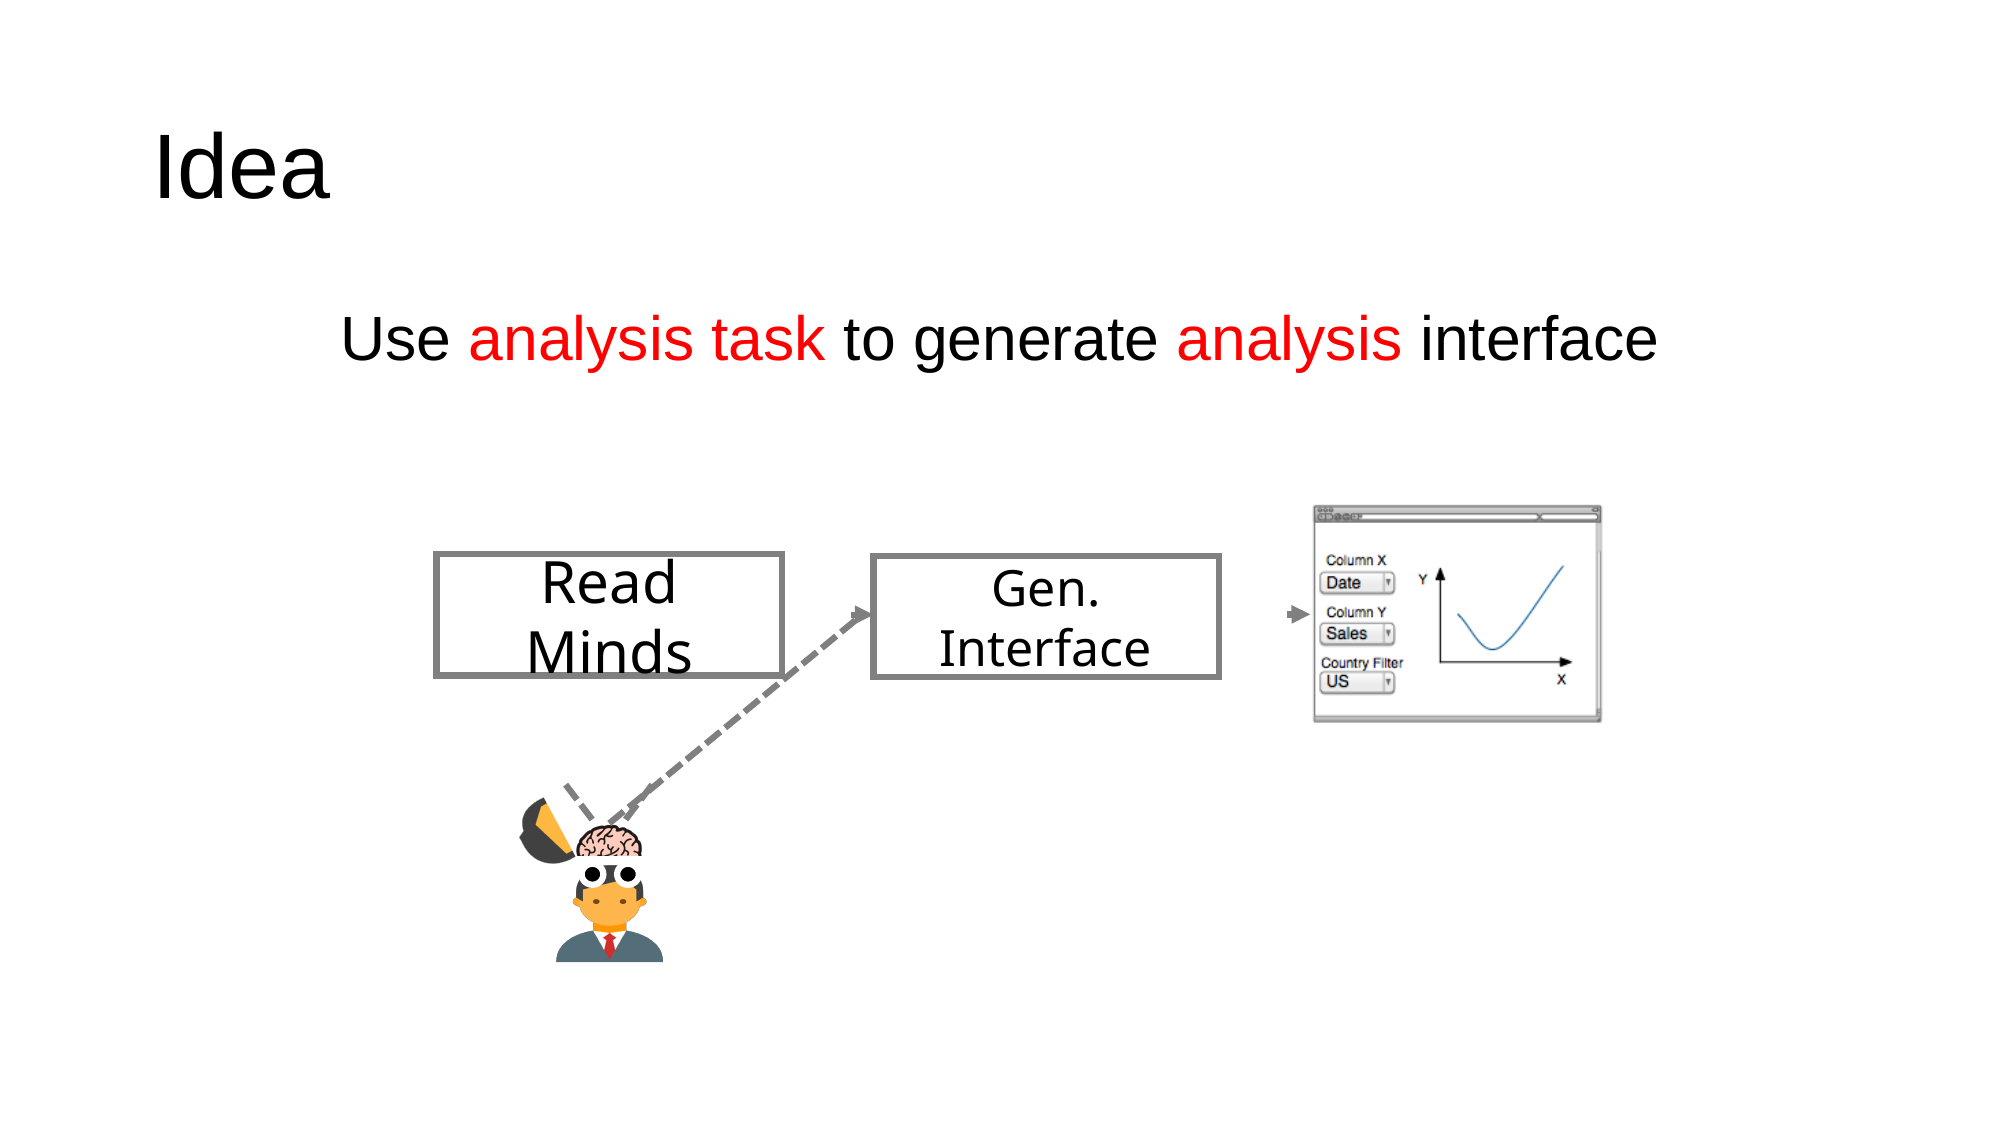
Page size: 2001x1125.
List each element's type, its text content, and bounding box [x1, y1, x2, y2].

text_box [565, 784, 593, 820]
picture [1310, 501, 1604, 727]
picture [505, 796, 689, 971]
list Use analysis task to generate analysis interface [137, 299, 1863, 1014]
text_box Gen. Interface [872, 555, 1220, 678]
title Idea [137, 59, 1863, 278]
text_box Read Minds [435, 553, 783, 677]
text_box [625, 784, 653, 820]
